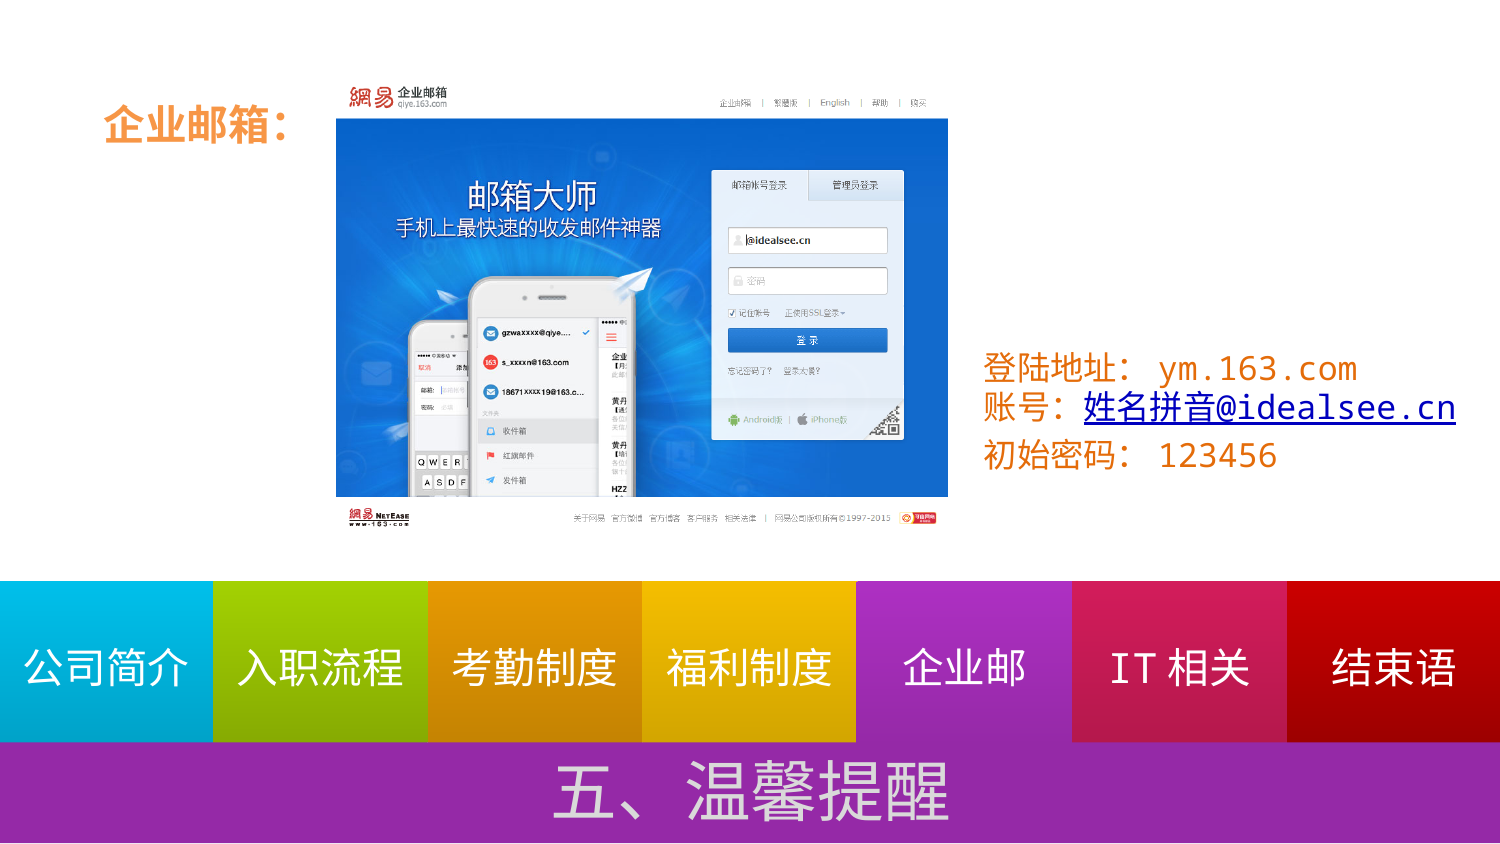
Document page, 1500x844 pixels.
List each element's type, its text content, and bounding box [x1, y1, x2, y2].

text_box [0, 582, 1500, 844]
text_box 企业邮箱： [88, 91, 331, 156]
text_box 登陆地址：ym.163.com 账号：姓名拼音@idealsee.cn 初始密码：123456 [969, 339, 1472, 482]
picture [336, 79, 948, 546]
